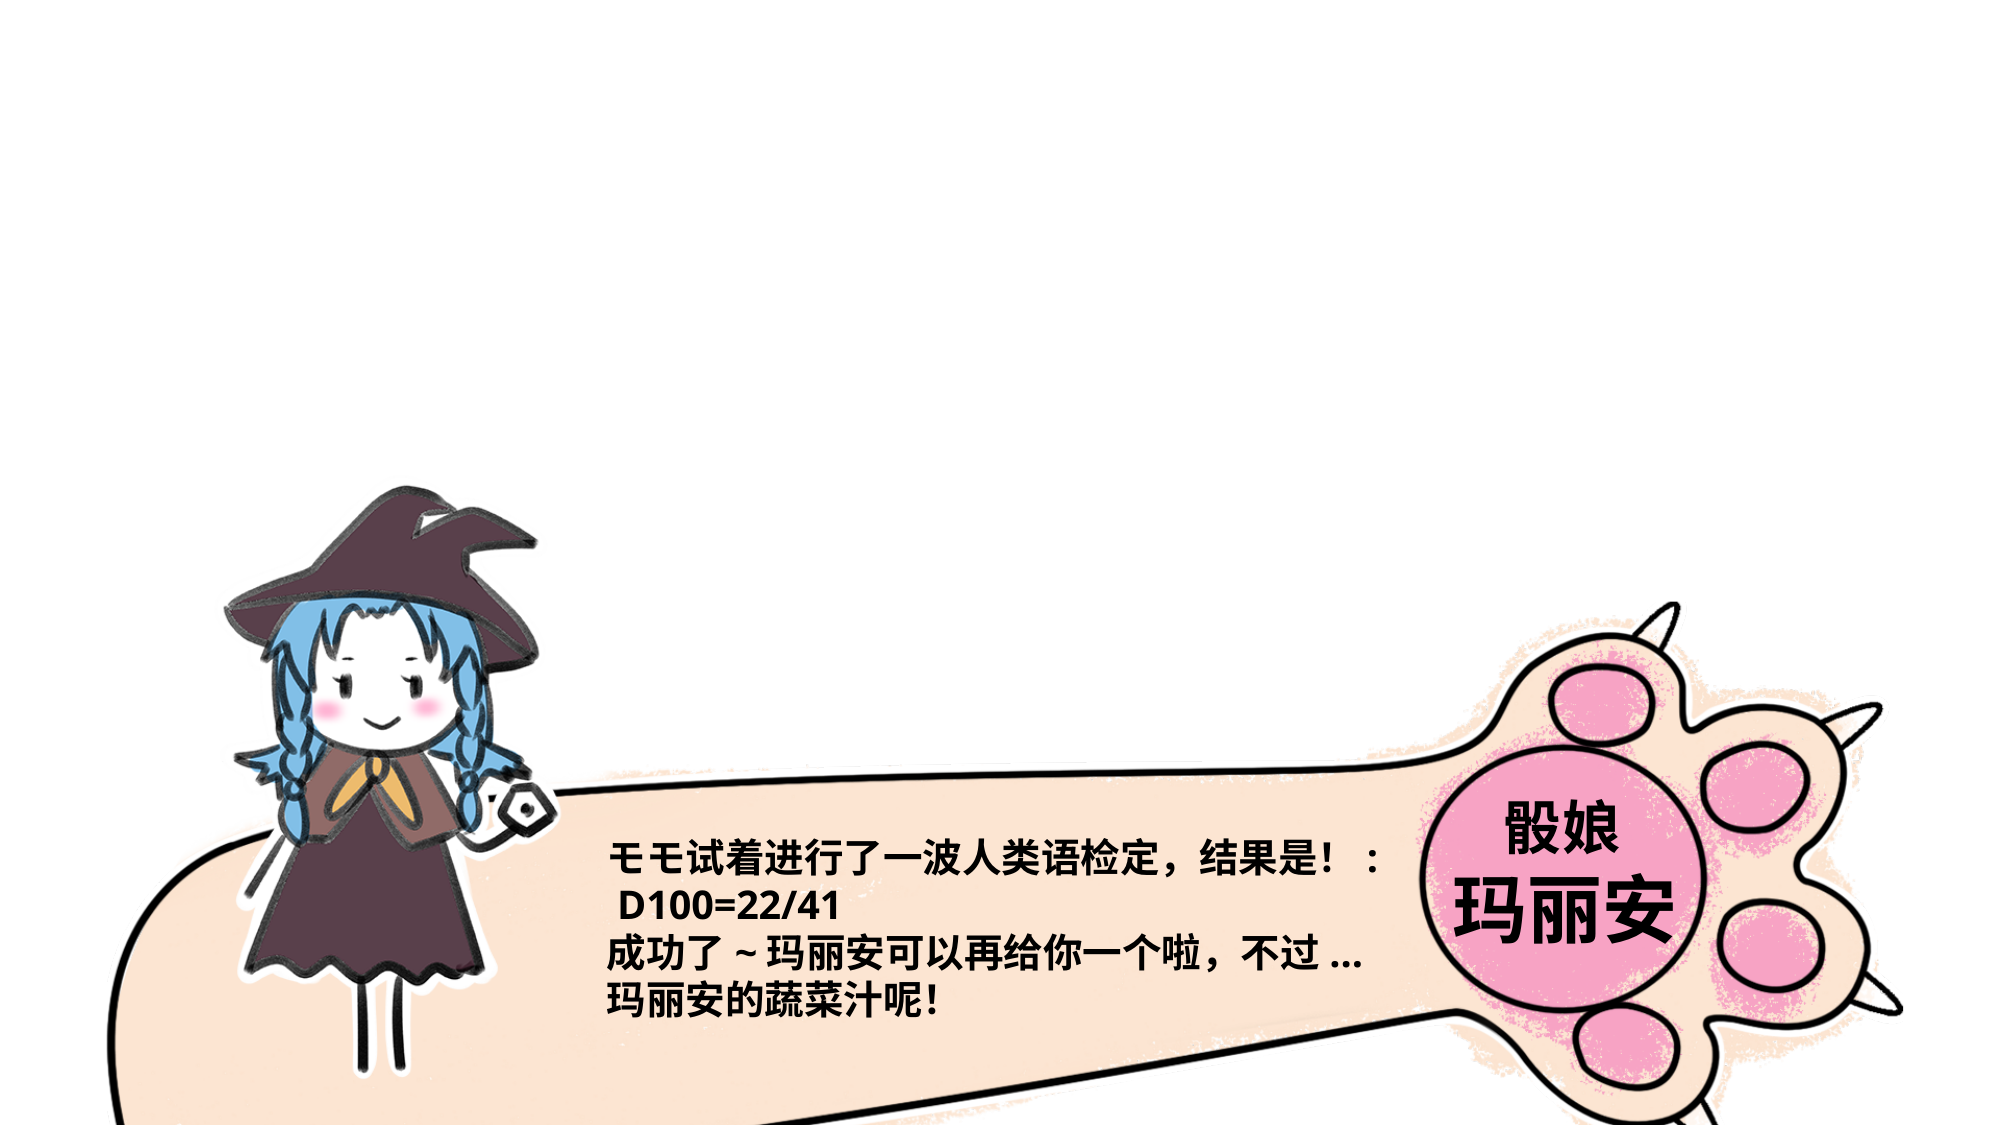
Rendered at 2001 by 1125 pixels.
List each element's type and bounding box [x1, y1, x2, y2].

text_box [0, 0, 2000, 1125]
